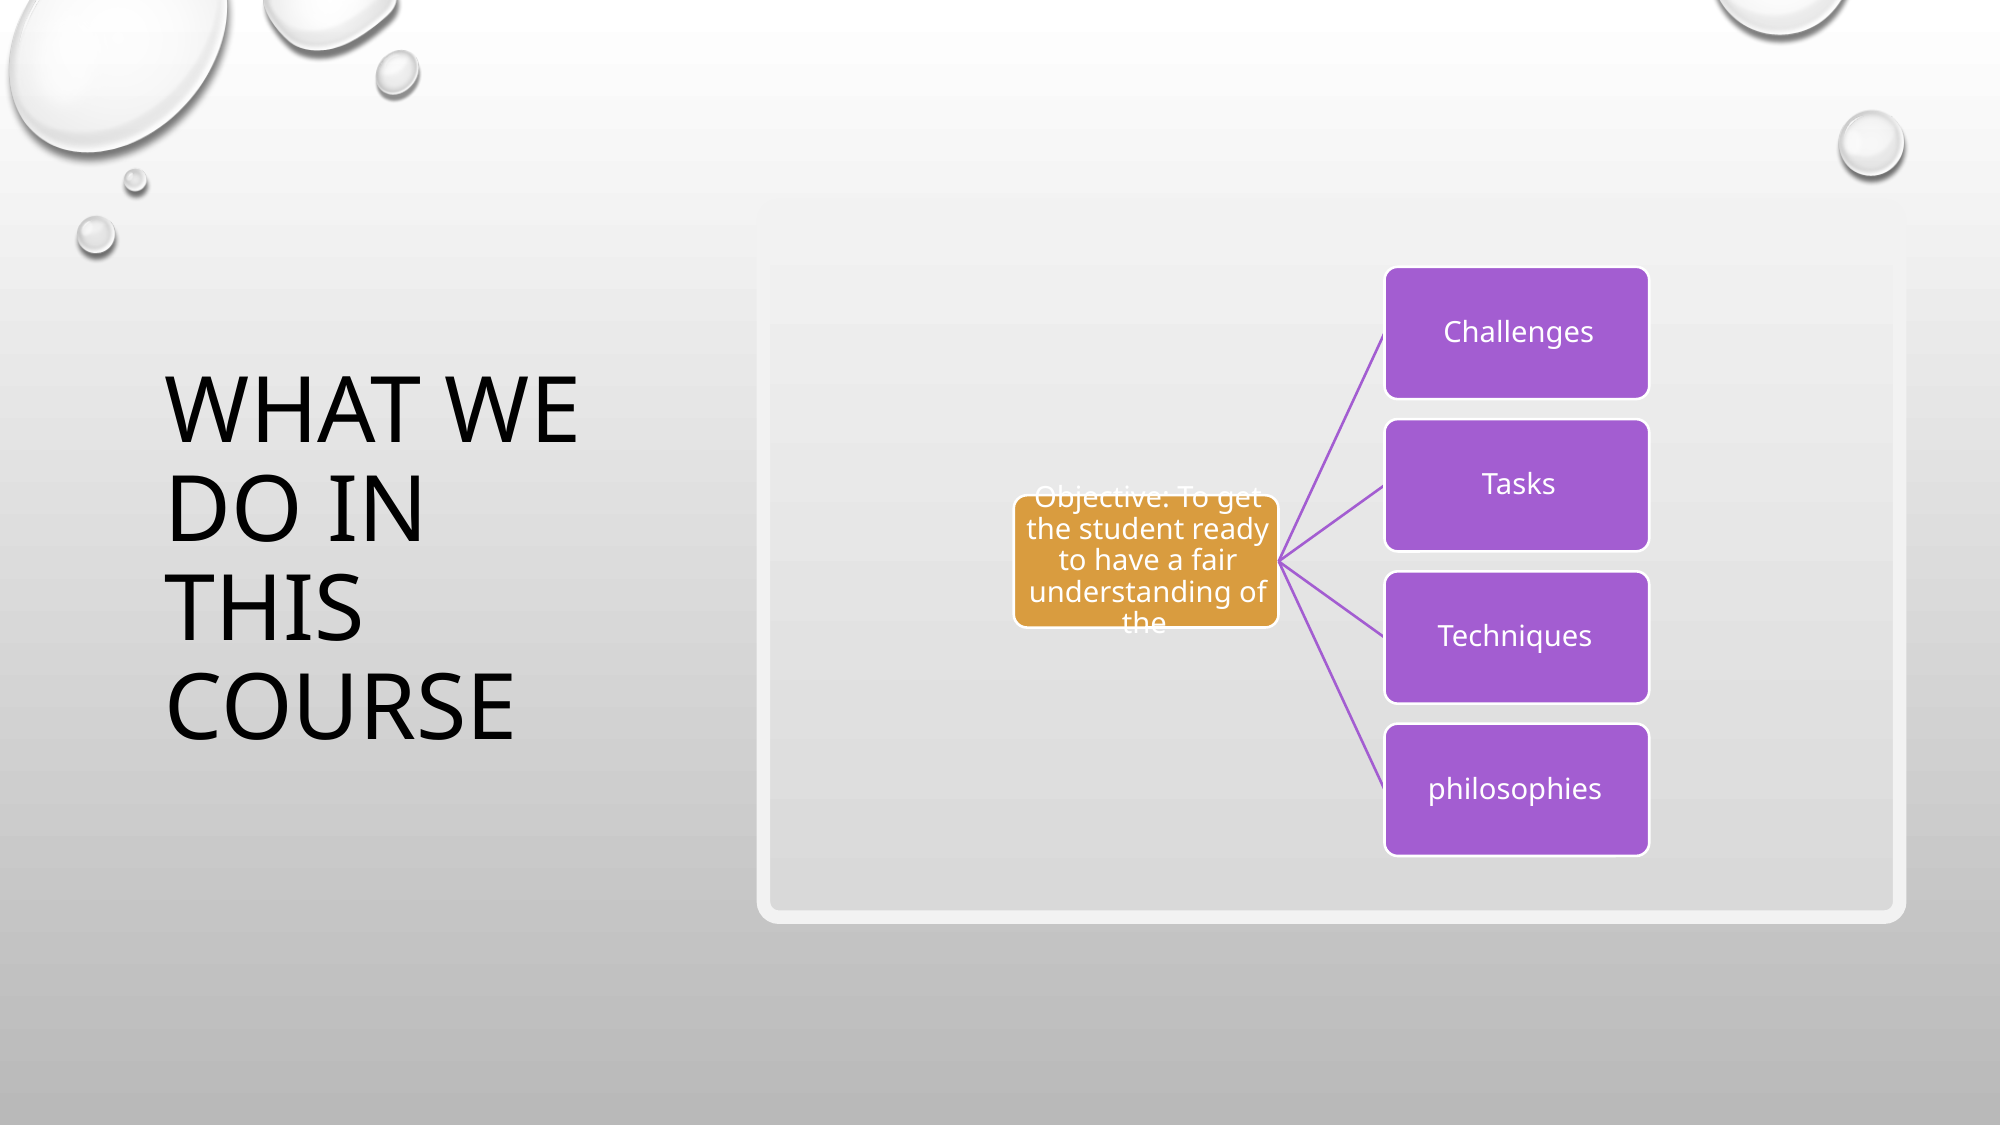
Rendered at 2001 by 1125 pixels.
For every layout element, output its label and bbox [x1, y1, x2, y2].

text_box [814, 266, 1849, 857]
picture [0, 0, 2000, 1125]
